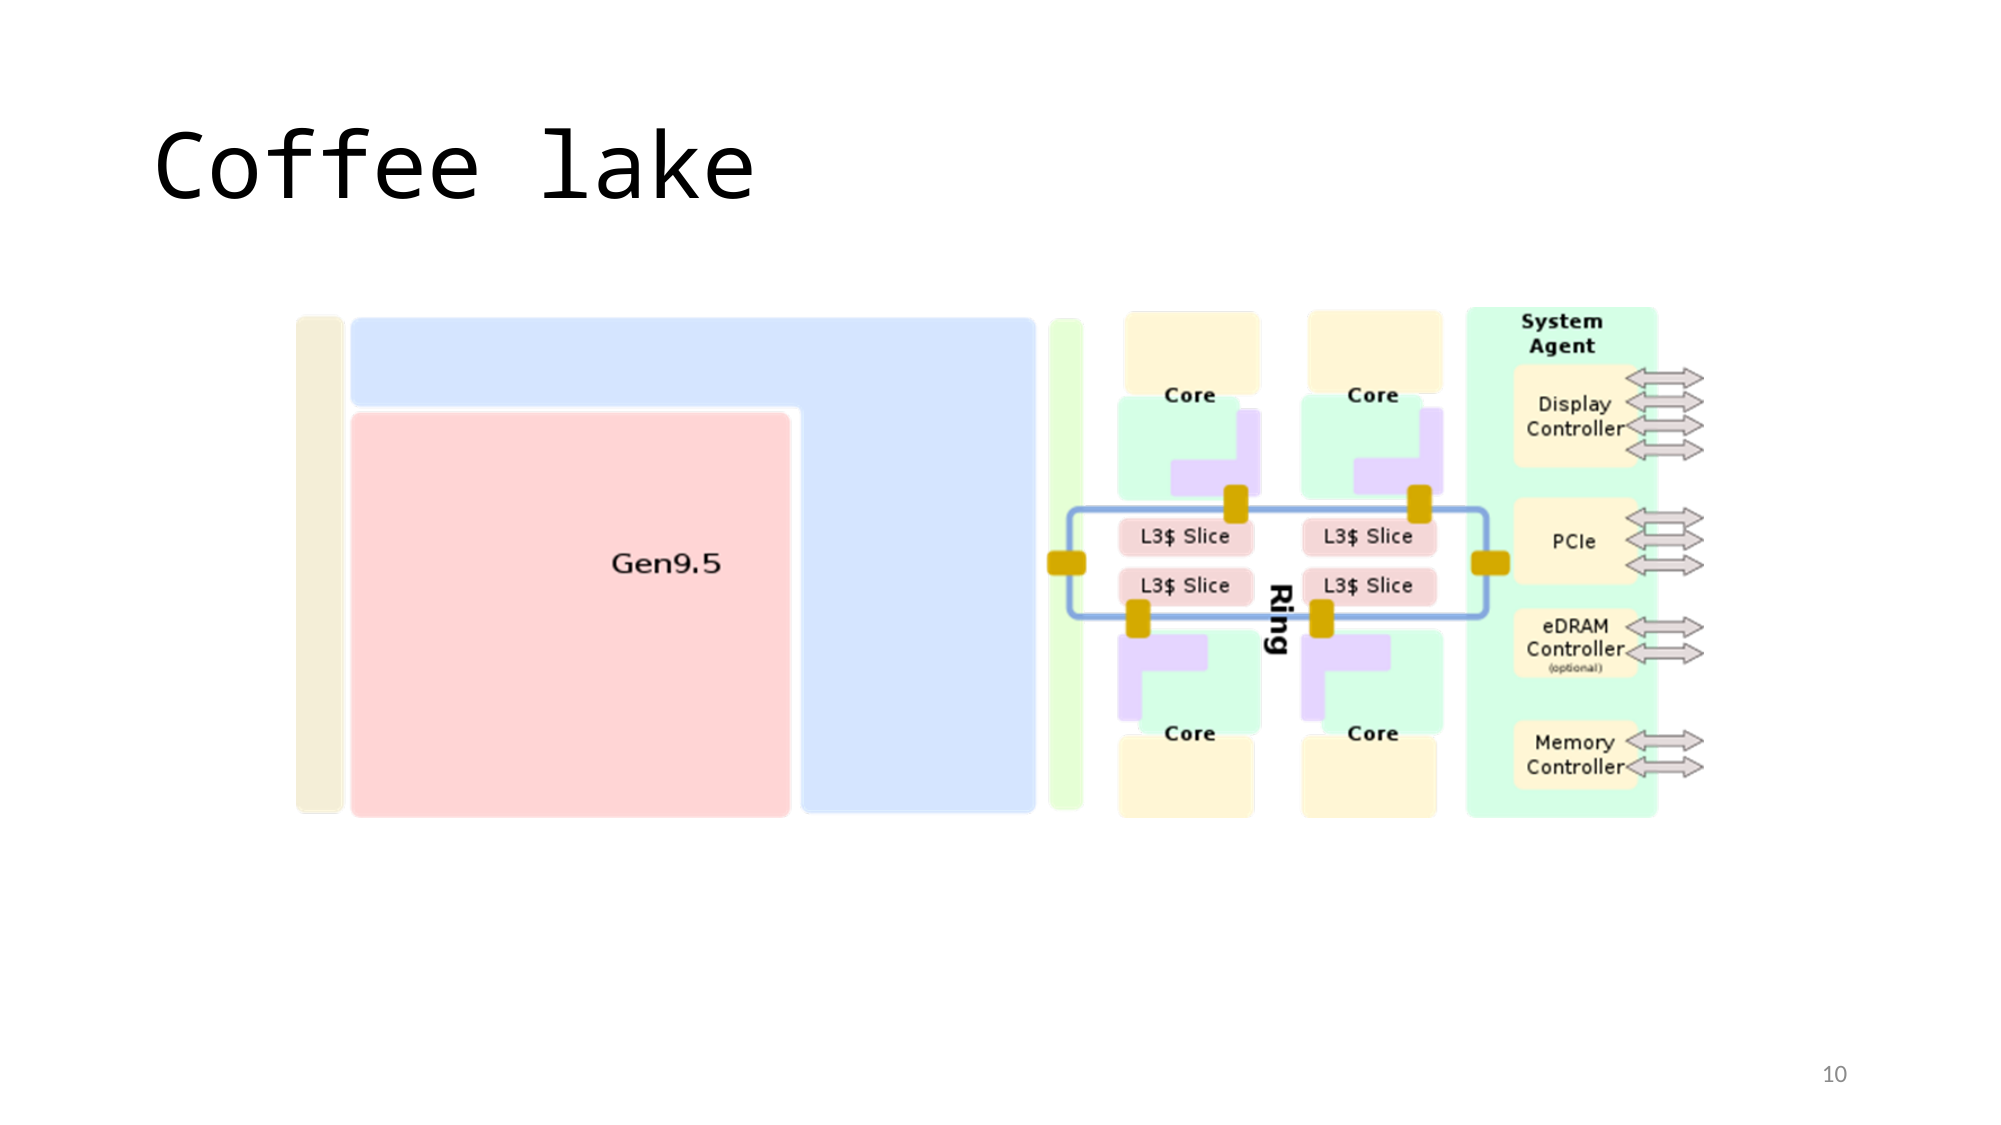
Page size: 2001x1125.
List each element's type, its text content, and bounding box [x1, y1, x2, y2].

title Coffee lake [137, 59, 1863, 278]
slide_number 10 [1412, 1042, 1863, 1103]
picture [296, 307, 1704, 818]
